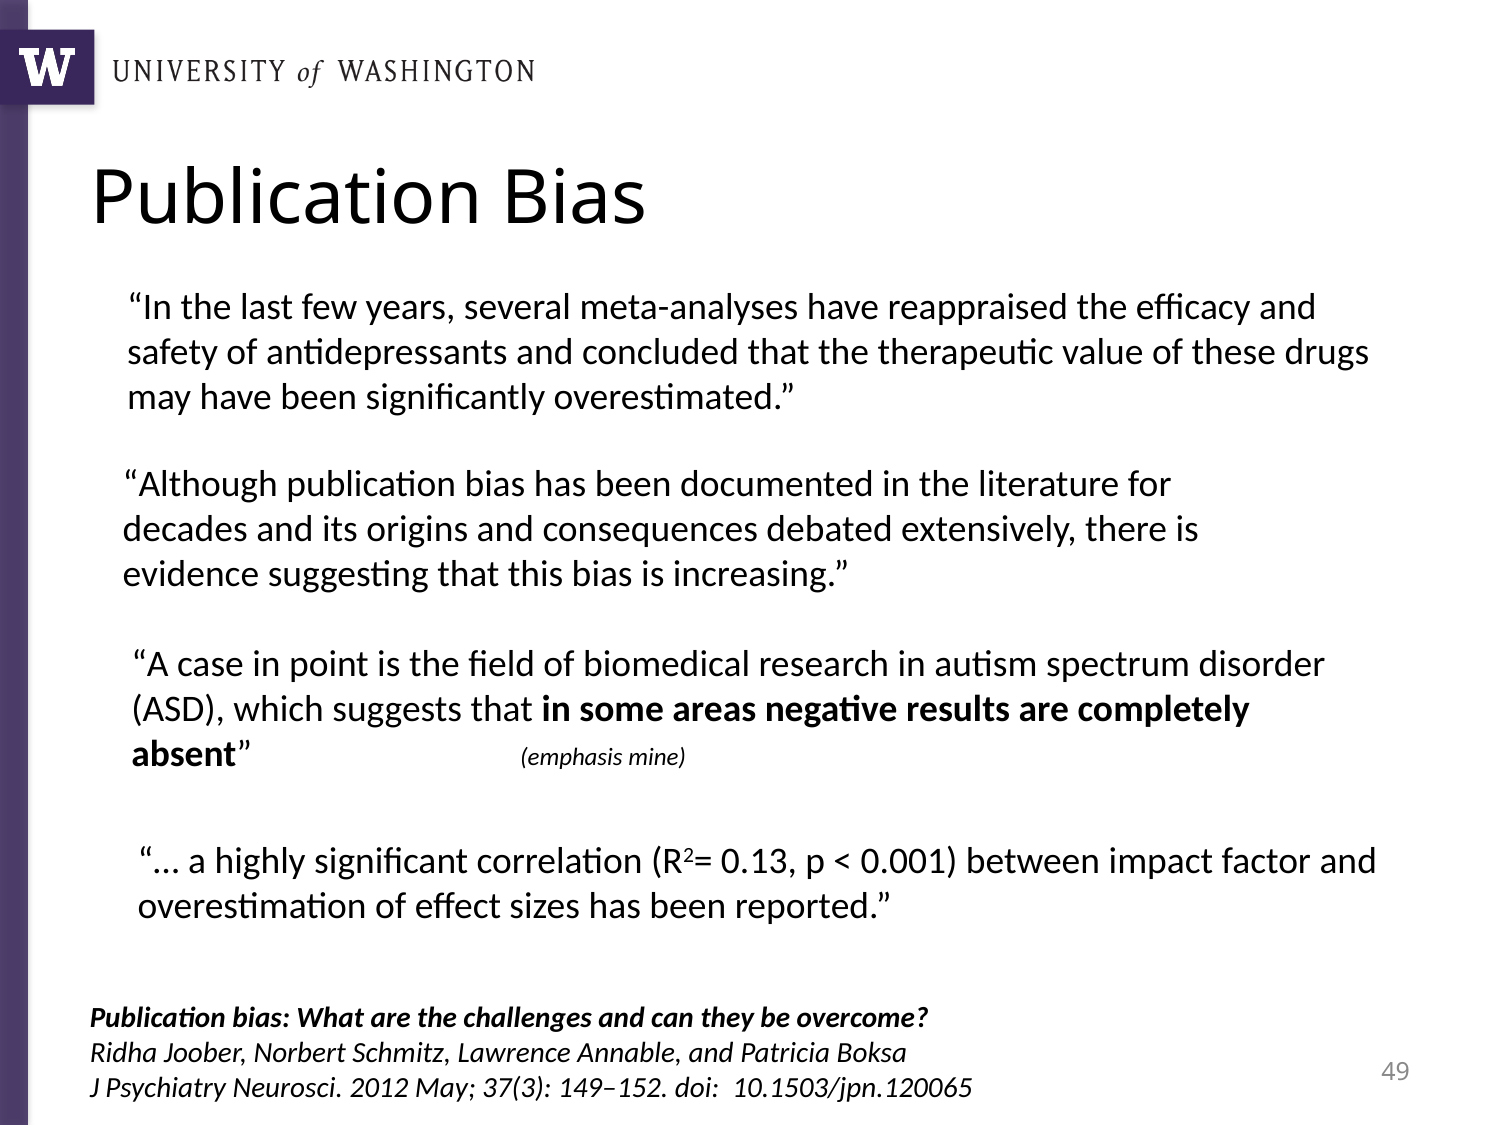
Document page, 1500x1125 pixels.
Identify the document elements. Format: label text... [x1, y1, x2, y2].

text_box Publication bias: What are the challenges and can they be overcome? Ridha Joober, Norbert Schmitz, Lawrence Annable, and Patricia Boksa J Psychiatry Neurosci. 2012 May; 37(3): 149–152. doi: 10.1503/jpn.120065 [75, 991, 1301, 1111]
text_box “… a highly significant correlation (R2= 0.13, p < 0.001) between impact factor and overestimation of effect sizes has been reported.” [123, 828, 1413, 934]
text_box (emphasis mine) [505, 732, 817, 778]
slide_number 49 [1301, 1042, 1425, 1103]
picture [19, 48, 75, 86]
text_box “A case in point is the field of biomedical research in autism spectrum disorder (ASD), which suggests that in some areas negative results are completely absent” [116, 631, 1379, 782]
text_box “In the last few years, several meta-analyses have reappraised the efficacy and safety of antidepressants and concluded that the therapeutic value of these drugs may have been significantly overestimated.” [112, 274, 1398, 425]
picture [112, 59, 534, 88]
text_box “Although publication bias has been documented in the literature for decades and its origins and consequences debated extensively, there is evidence suggesting that this bias is increasing.” [108, 451, 1317, 601]
title Publication Bias [75, 125, 1425, 263]
